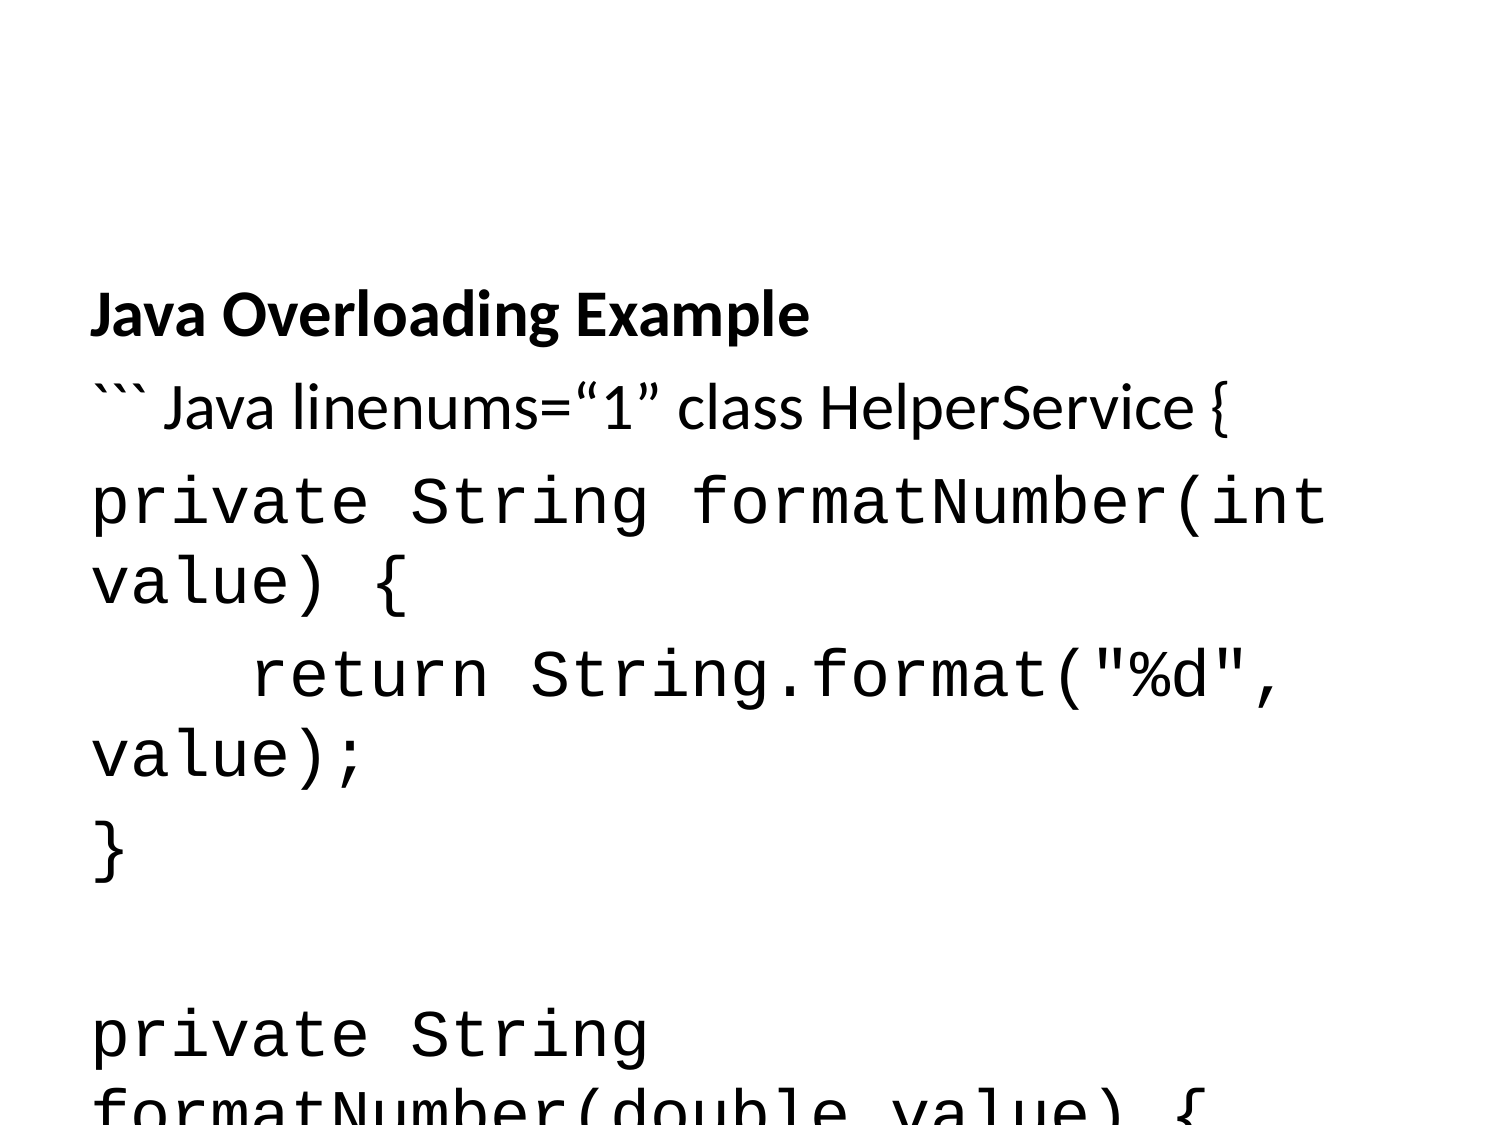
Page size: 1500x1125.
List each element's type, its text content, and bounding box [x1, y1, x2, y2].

list Java Overloading Example ``` Java linenums=“1” class HelperService { private String formatNumber(int value) { return String.format("%d", value); } private String formatNumber(double value) { return String.format("%.3f", value); } private String formatNumber(String value) { return String.format("%.2f", Double.parseDouble(value)); } public static void main(String[] args) { HelperService hs = new HelperService(); System.out.println(hs.formatNumber(500)); System.out.println(hs.formatNumber(89.9934)); System.out.println(hs.formatNumber("550")); } } --- ## **Java Constructor** --- ### Java Constructor A constructor is a special method of a class that has the same name as the class name. The constructor gets executes automatically on object creation. It does not require the explicit method call. A constructor may have parameters and access specifiers too. In java, if you do not provide any constructor the compiler automatically creates a default constructor. --- ### Java Constructor A constructor can not have return value. ``` Java linenums="1" public class ConstructorExample { ConstructorExample() { System.out.println("Object created!"); } public static void main(String[] args) { ConstructorExample obj1 = new ConstructorExample(); ConstructorExample obj2 = new ConstructorExample(); } } [75, 262, 1425, 1005]
